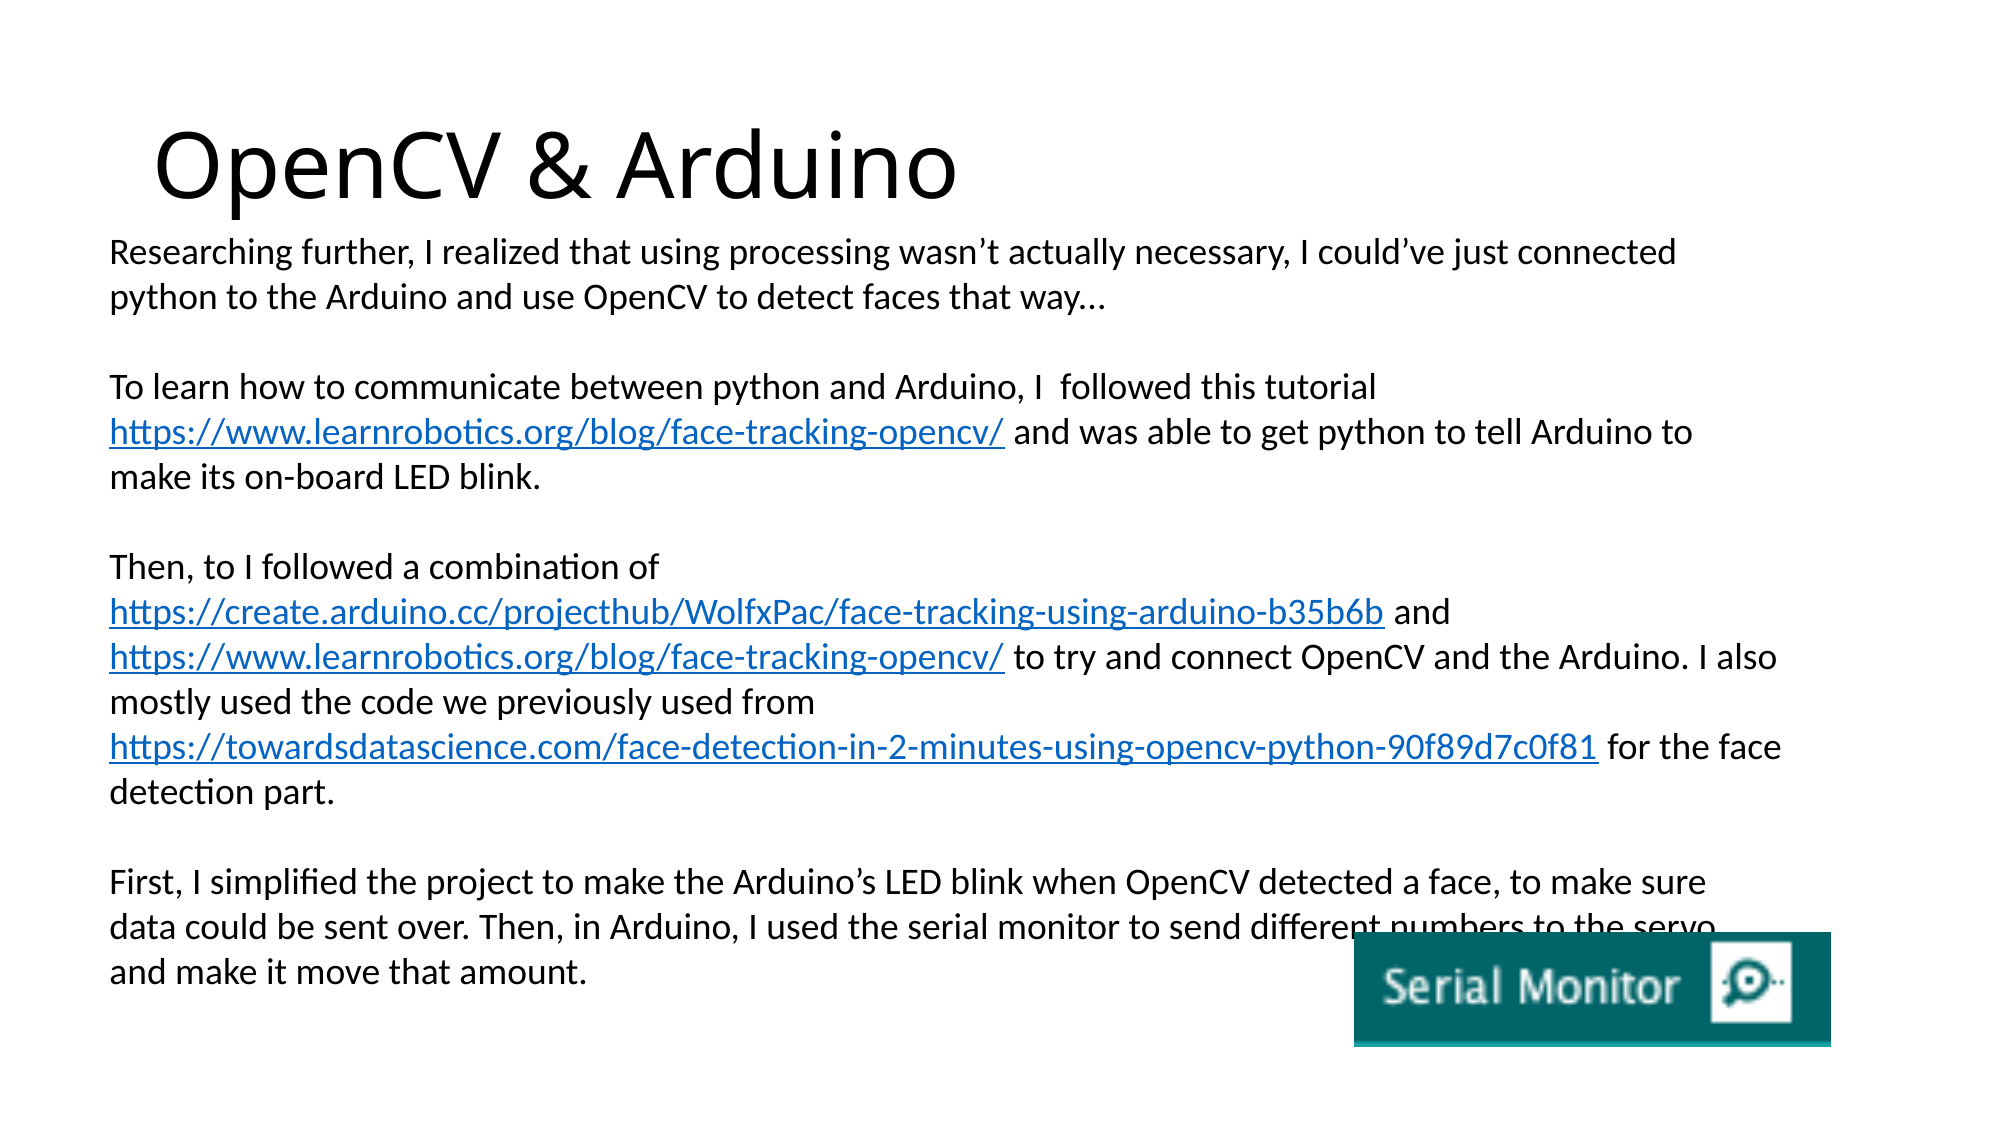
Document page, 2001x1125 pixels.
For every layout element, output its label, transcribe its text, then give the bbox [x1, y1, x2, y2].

text_box Researching further, I realized that using processing wasn’t actually necessary, I could’ve just connected python to the Arduino and use OpenCV to detect faces that way... To learn how to communicate between python and Arduino, I followed this tutorial https://www.learnrobotics.org/blog/face-tracking-opencv/ and was able to get python to tell Arduino to make its on-board LED blink. Then, to I followed a combination of https://create.arduino.cc/projecthub/WolfxPac/face-tracking-using-arduino-b35b6b and https://www.learnrobotics.org/blog/face-tracking-opencv/ to try and connect OpenCV and the Arduino. I also mostly used the code we previously used from https://towardsdatascience.com/face-detection-in-2-minutes-using-opencv-python-90f89d7c0f81 for the face detection part. First, I simplified the project to make the Arduino’s LED blink when OpenCV detected a face, to make sure data could be sent over. Then, in Arduino, I used the serial monitor to send different numbers to the servo and make it move that amount. [94, 219, 1799, 1125]
title OpenCV & Arduino [137, 59, 1863, 278]
picture [1354, 932, 1831, 1047]
